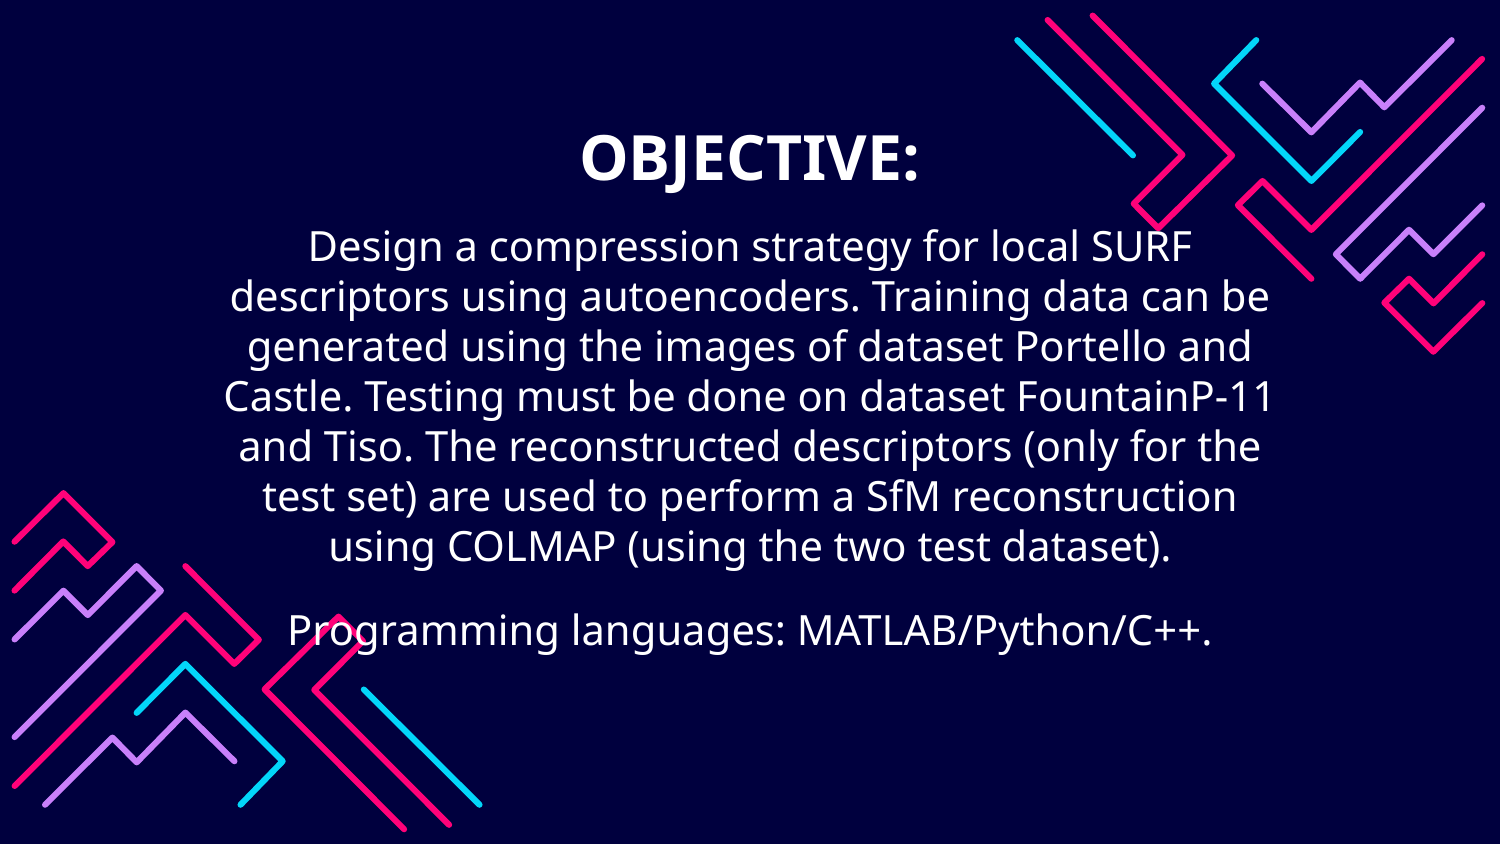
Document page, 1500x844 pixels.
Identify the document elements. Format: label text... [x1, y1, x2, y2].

subtitle Design a compression strategy for local SURF descriptors using autoencoders. Training data can be generated using the images of dataset Portello and Castle. Testing must be done on dataset FountainP-11 and Tiso. The reconstructed descriptors (only for the test set) are used to perform a SfM reconstruction using COLMAP (using the two test dataset). Programming languages: MATLAB/Python/C++. [199, 205, 1301, 729]
title OBJECTIVE: [390, 114, 1110, 197]
